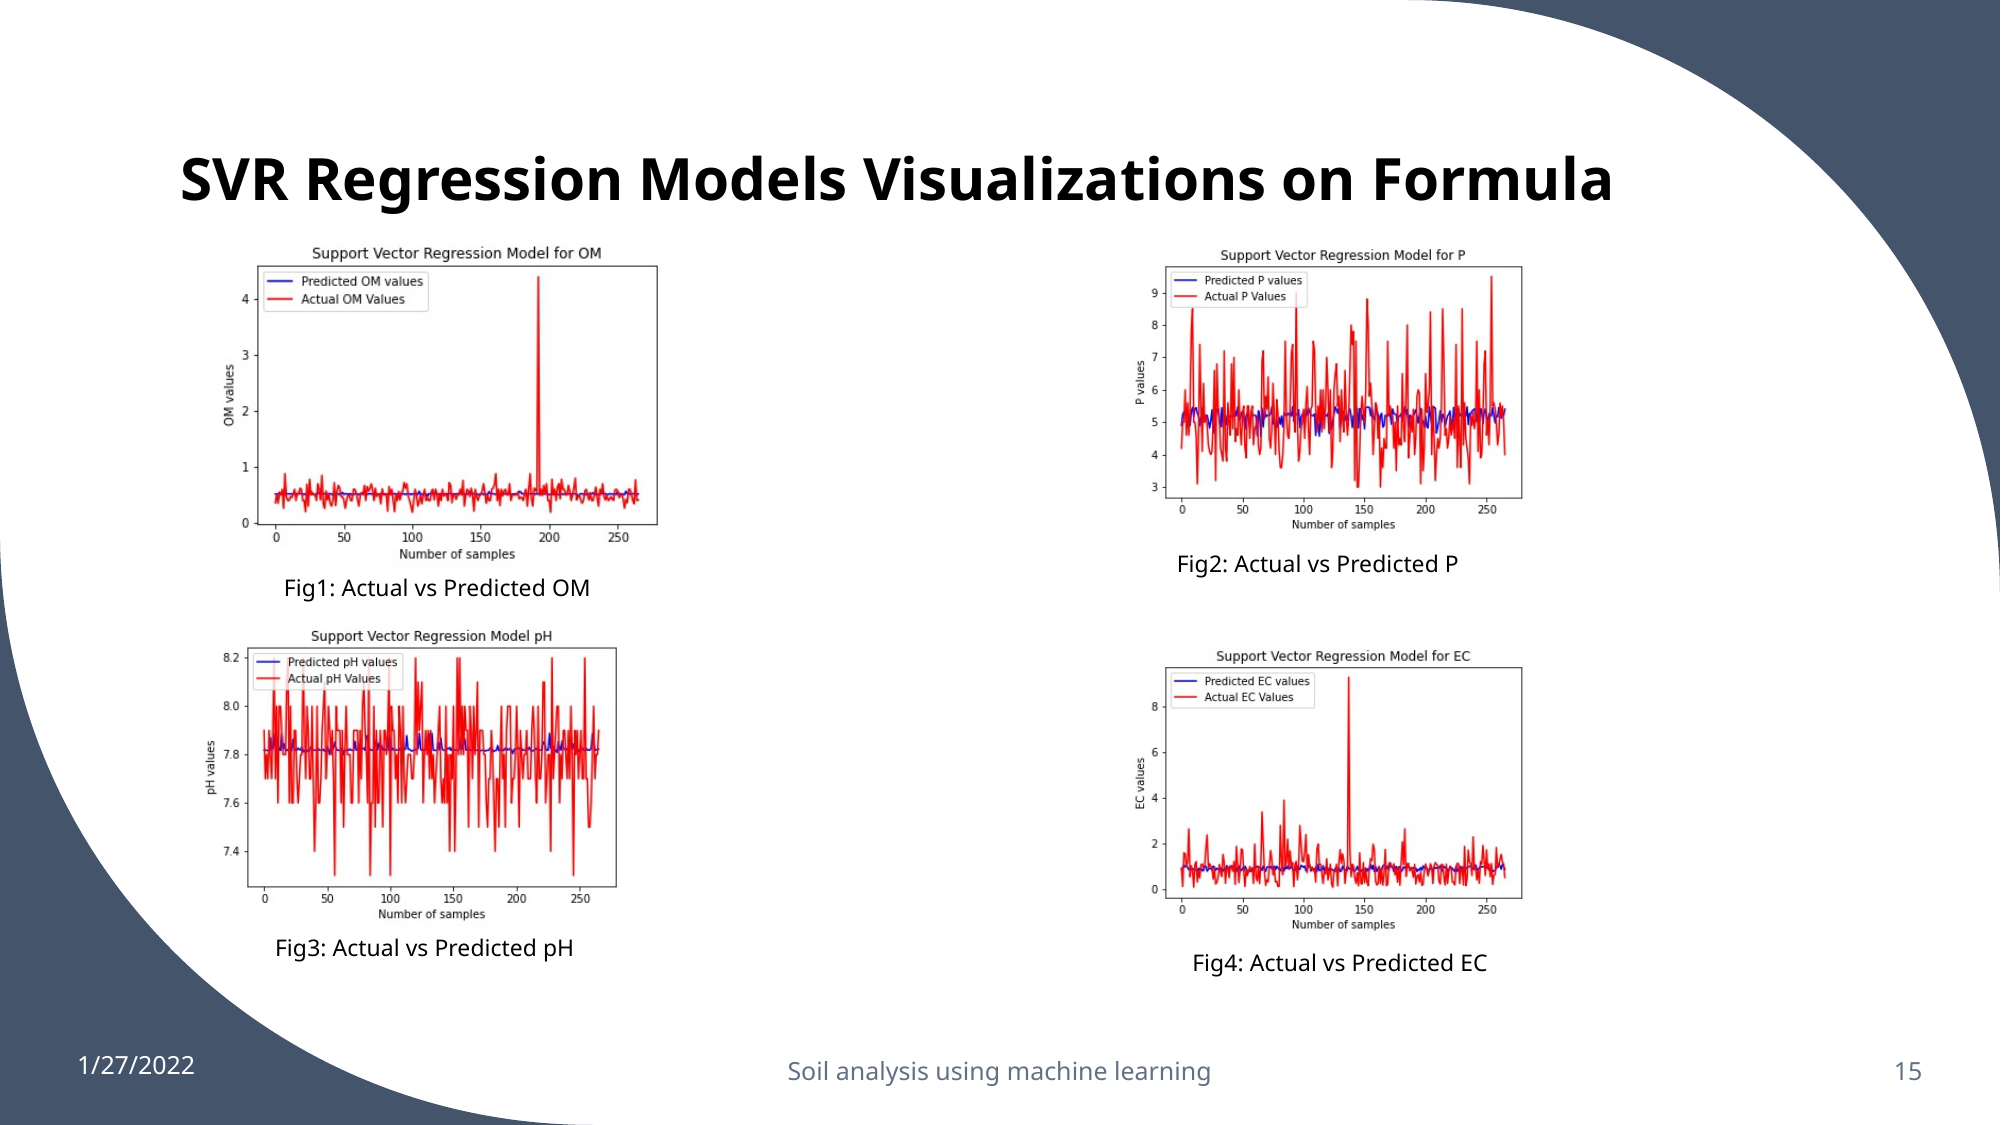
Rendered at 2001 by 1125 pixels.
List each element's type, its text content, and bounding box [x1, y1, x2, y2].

text_box Fig1: Actual vs Predicted OM [269, 566, 774, 609]
picture [193, 224, 708, 567]
text_box Fig4: Actual vs Predicted EC [1177, 941, 1682, 984]
text_box Fig2: Actual vs Predicted P [1162, 542, 1667, 585]
picture [1108, 630, 1567, 936]
picture [1108, 229, 1567, 536]
footer Soil analysis using machine learning [662, 1042, 1338, 1103]
text_box Fig3: Actual vs Predicted pH [260, 926, 765, 969]
text_box 1/27/2022 [62, 1042, 513, 1103]
title SVR Regression Models Visualizations on Formula [165, 116, 1770, 221]
picture [188, 609, 663, 926]
slide_number 15 [1665, 1042, 1938, 1103]
